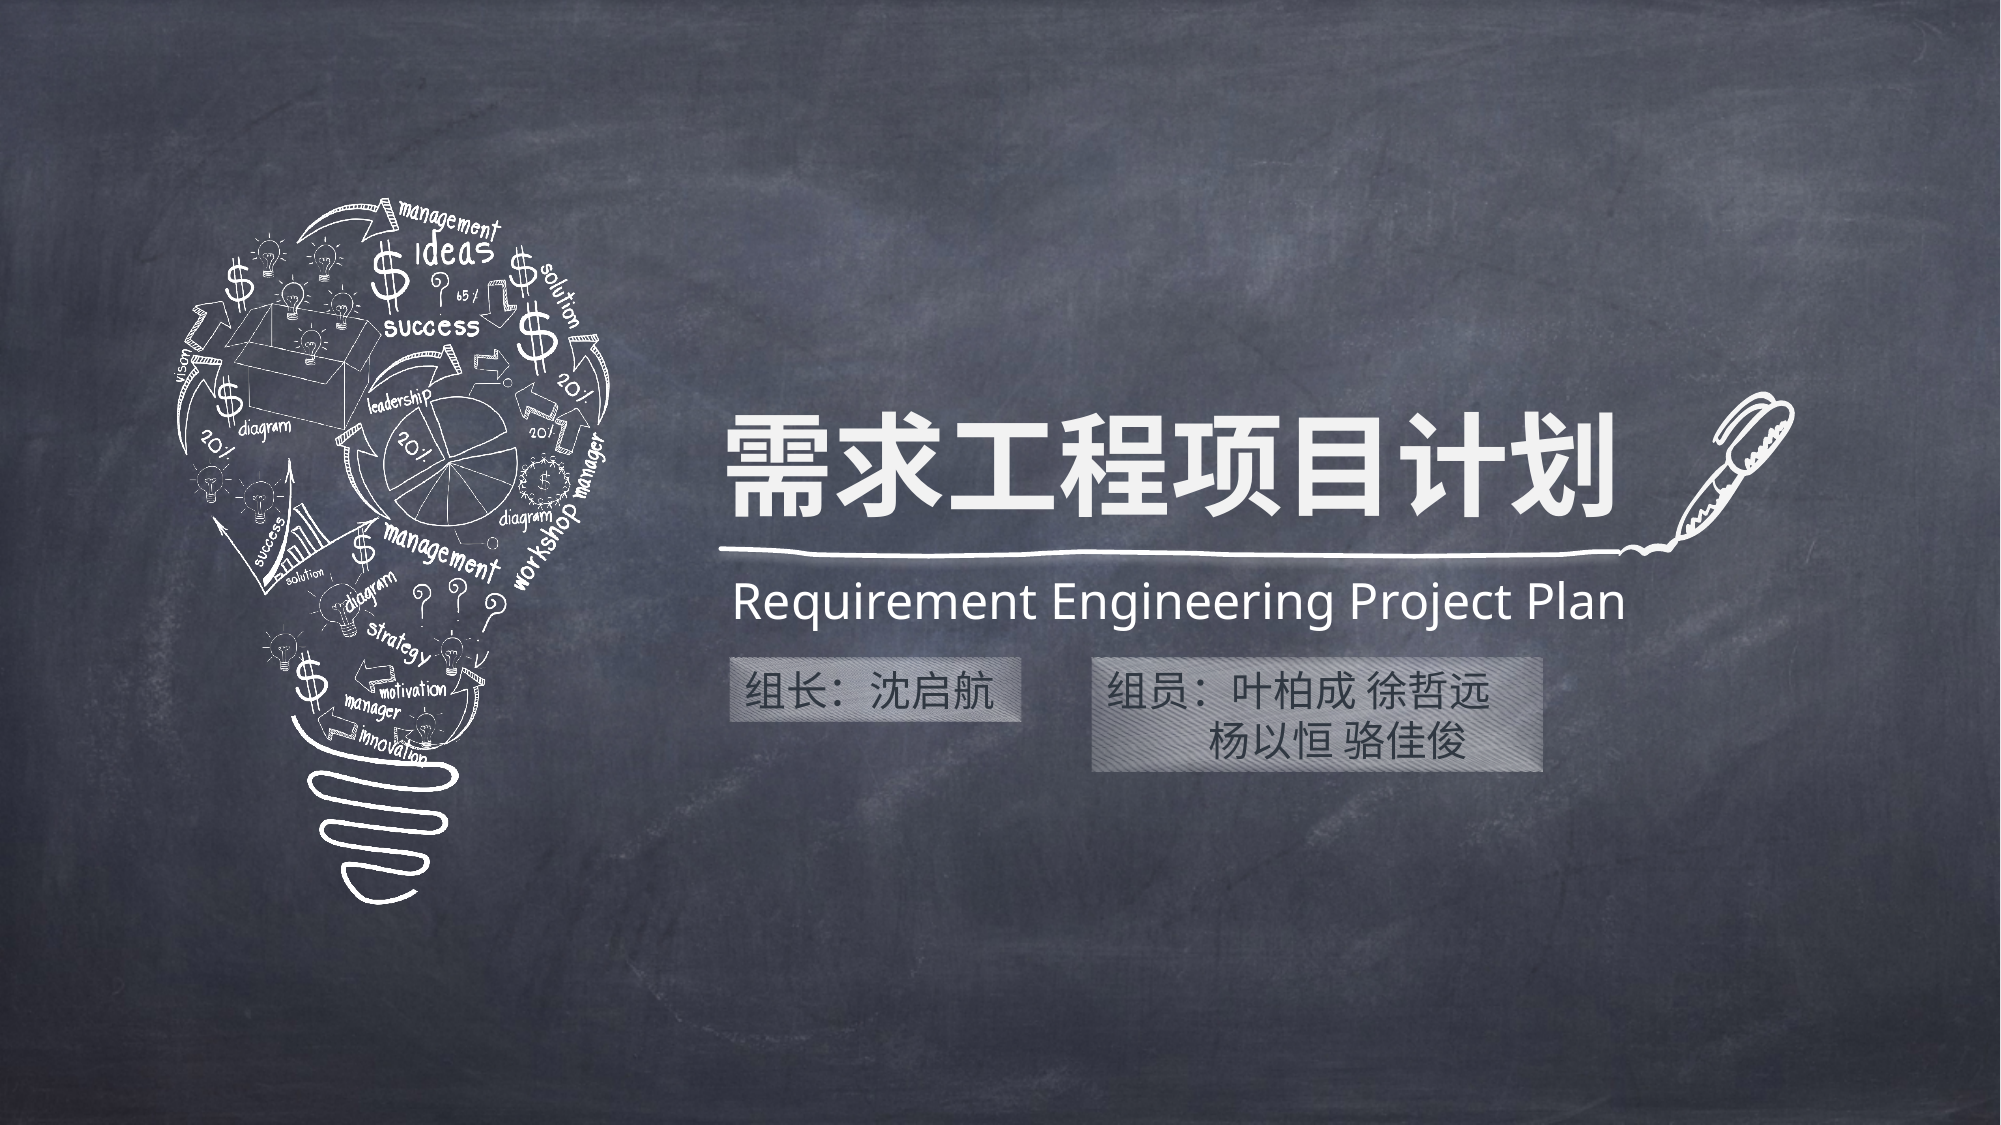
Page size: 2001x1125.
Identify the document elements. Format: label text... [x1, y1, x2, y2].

picture [0, 0, 2001, 1125]
text_box 里程碑 [802, 555, 1030, 560]
text_box [1106, 554, 1569, 562]
text_box Requirement Engineering Project Plan [735, 562, 2000, 638]
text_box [735, 657, 1543, 774]
text_box [785, 553, 1074, 562]
text_box 需求工程项目计划 [735, 387, 2000, 538]
text_box [735, 548, 1618, 558]
